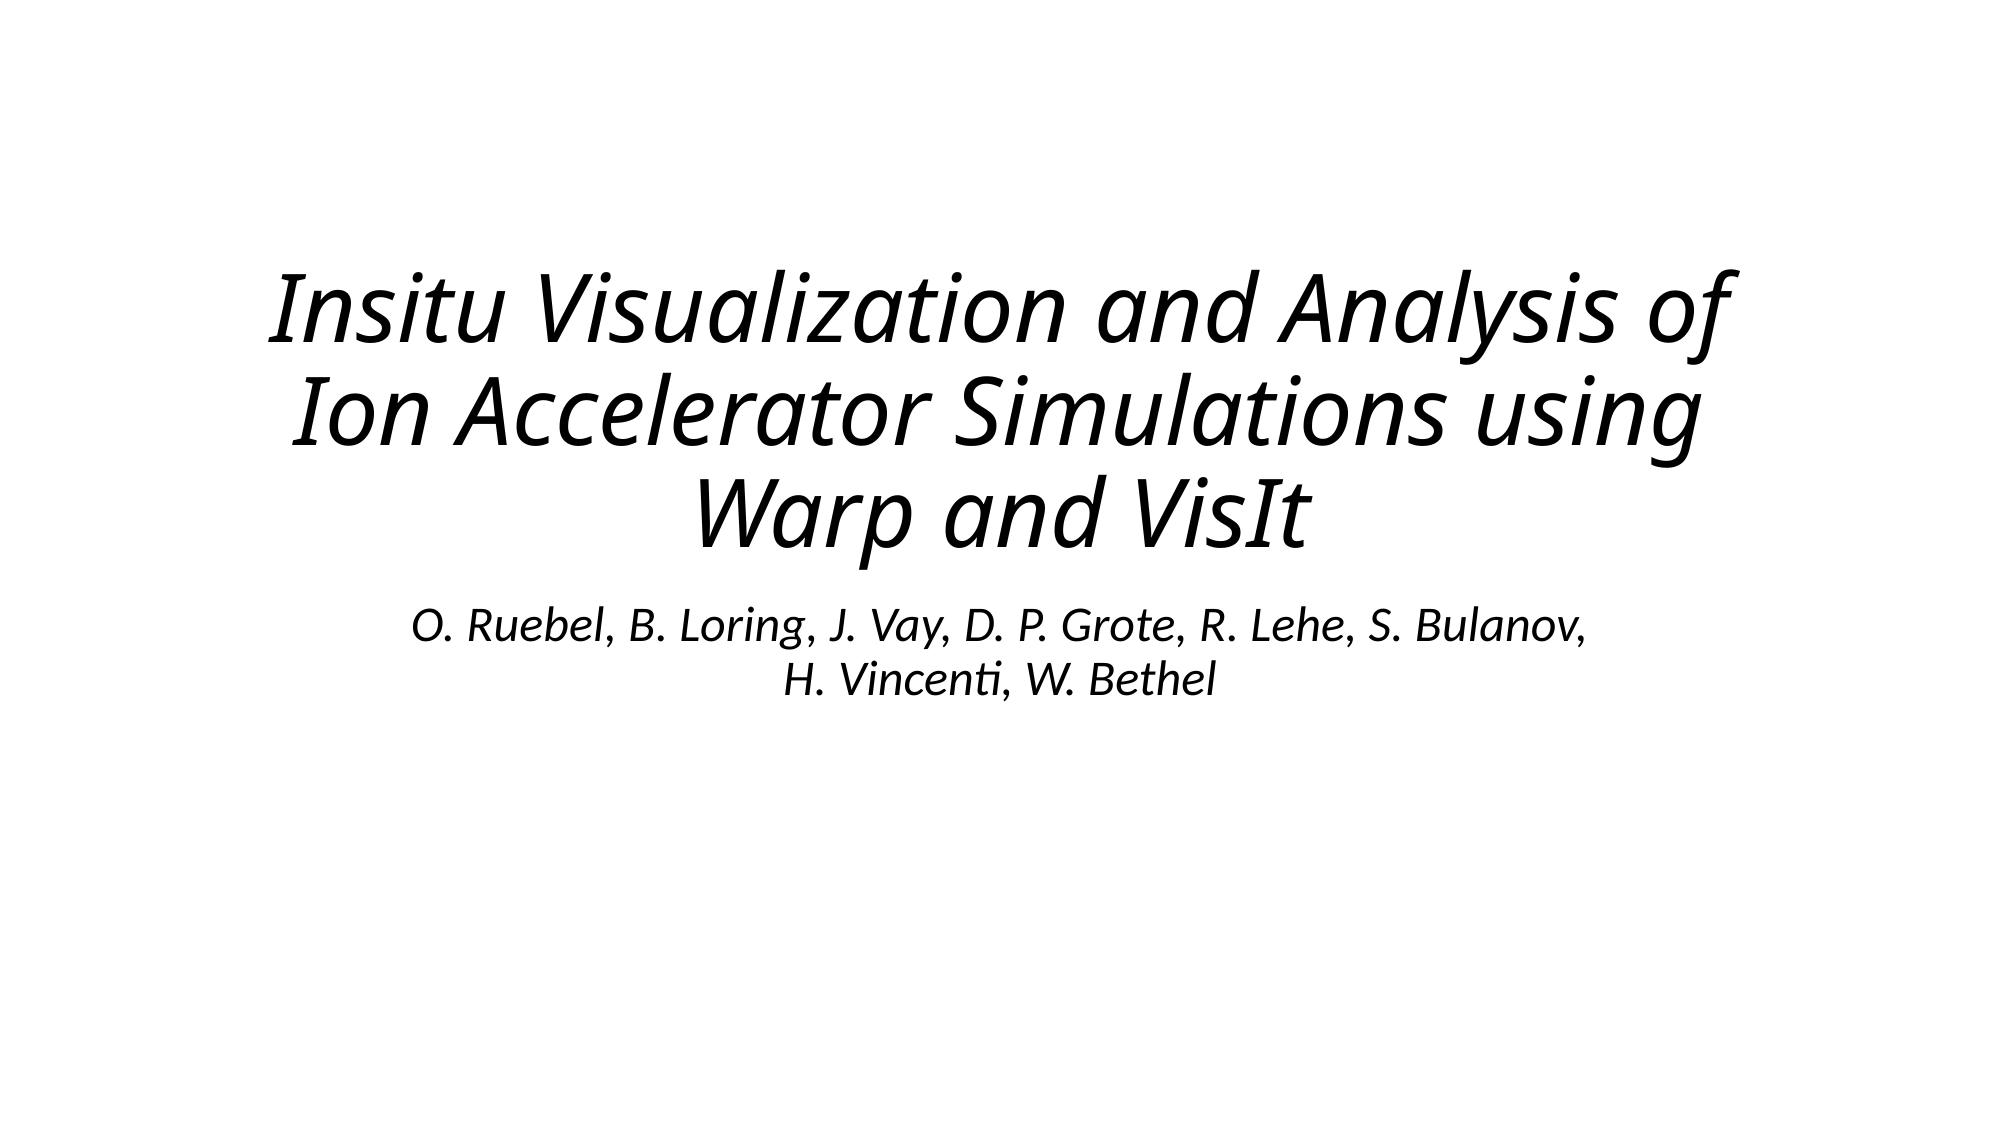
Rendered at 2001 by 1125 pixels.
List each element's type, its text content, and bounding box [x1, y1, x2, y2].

title Insitu Visualization and Analysis of Ion Accelerator Simulations using Warp and VisIt [249, 184, 1750, 576]
subtitle O. Ruebel, B. Loring, J. Vay, D. P. Grote, R. Lehe, S. Bulanov, H. Vincenti, W. Bethel [378, 590, 1622, 863]
